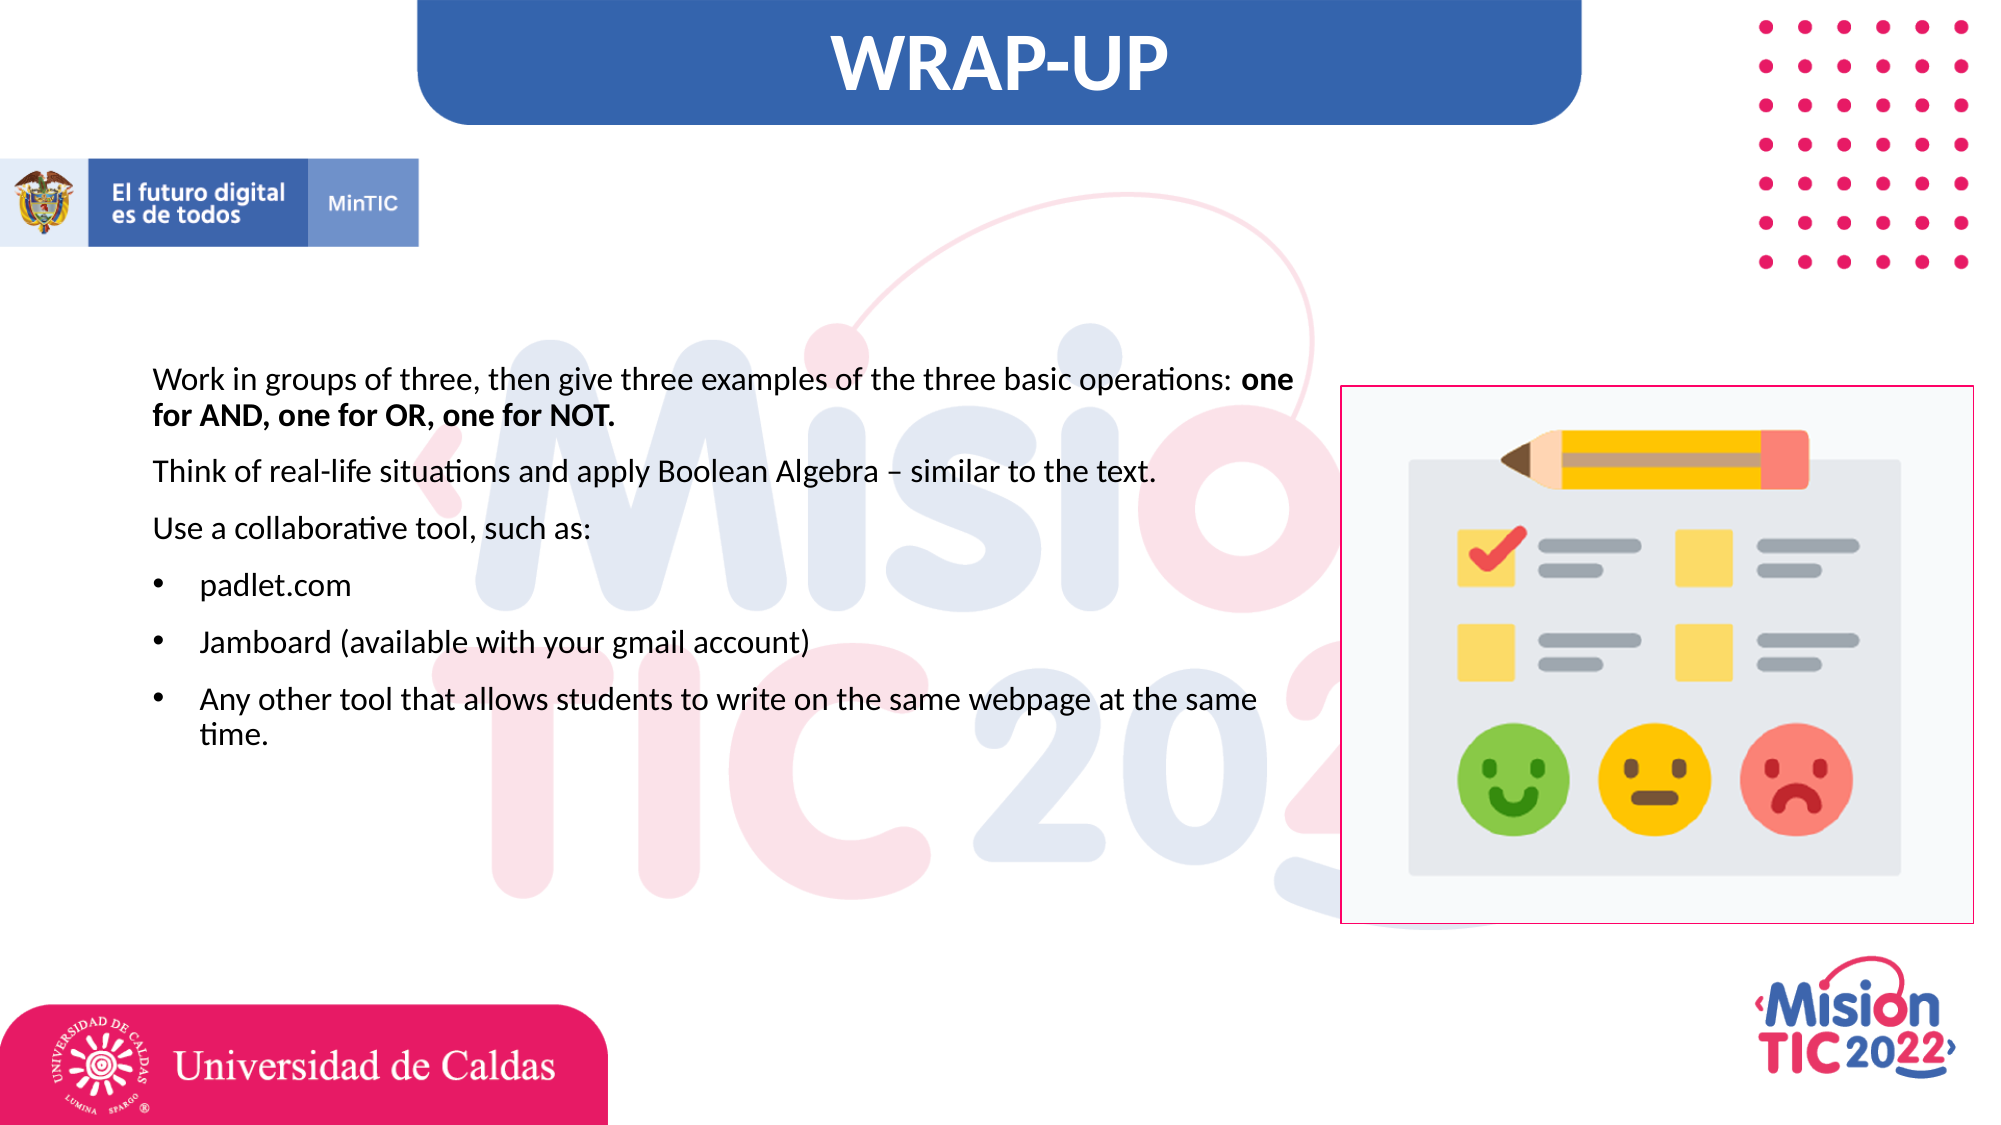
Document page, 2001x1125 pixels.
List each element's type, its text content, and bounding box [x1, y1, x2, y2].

list Work in groups of three, then give three examples of the three basic operations: one for AND, one for OR, one for NOT. Think of real-life situations and apply Boolean Algebra – similar to the text. Use a collaborative tool, such as: padlet.com Jamboard (available with your gmail account) Any other tool that allows students to write on the same webpage at the same time. [137, 293, 1341, 963]
text_box WRAP-UP [815, 0, 1185, 115]
picture [0, 0, 2000, 1125]
